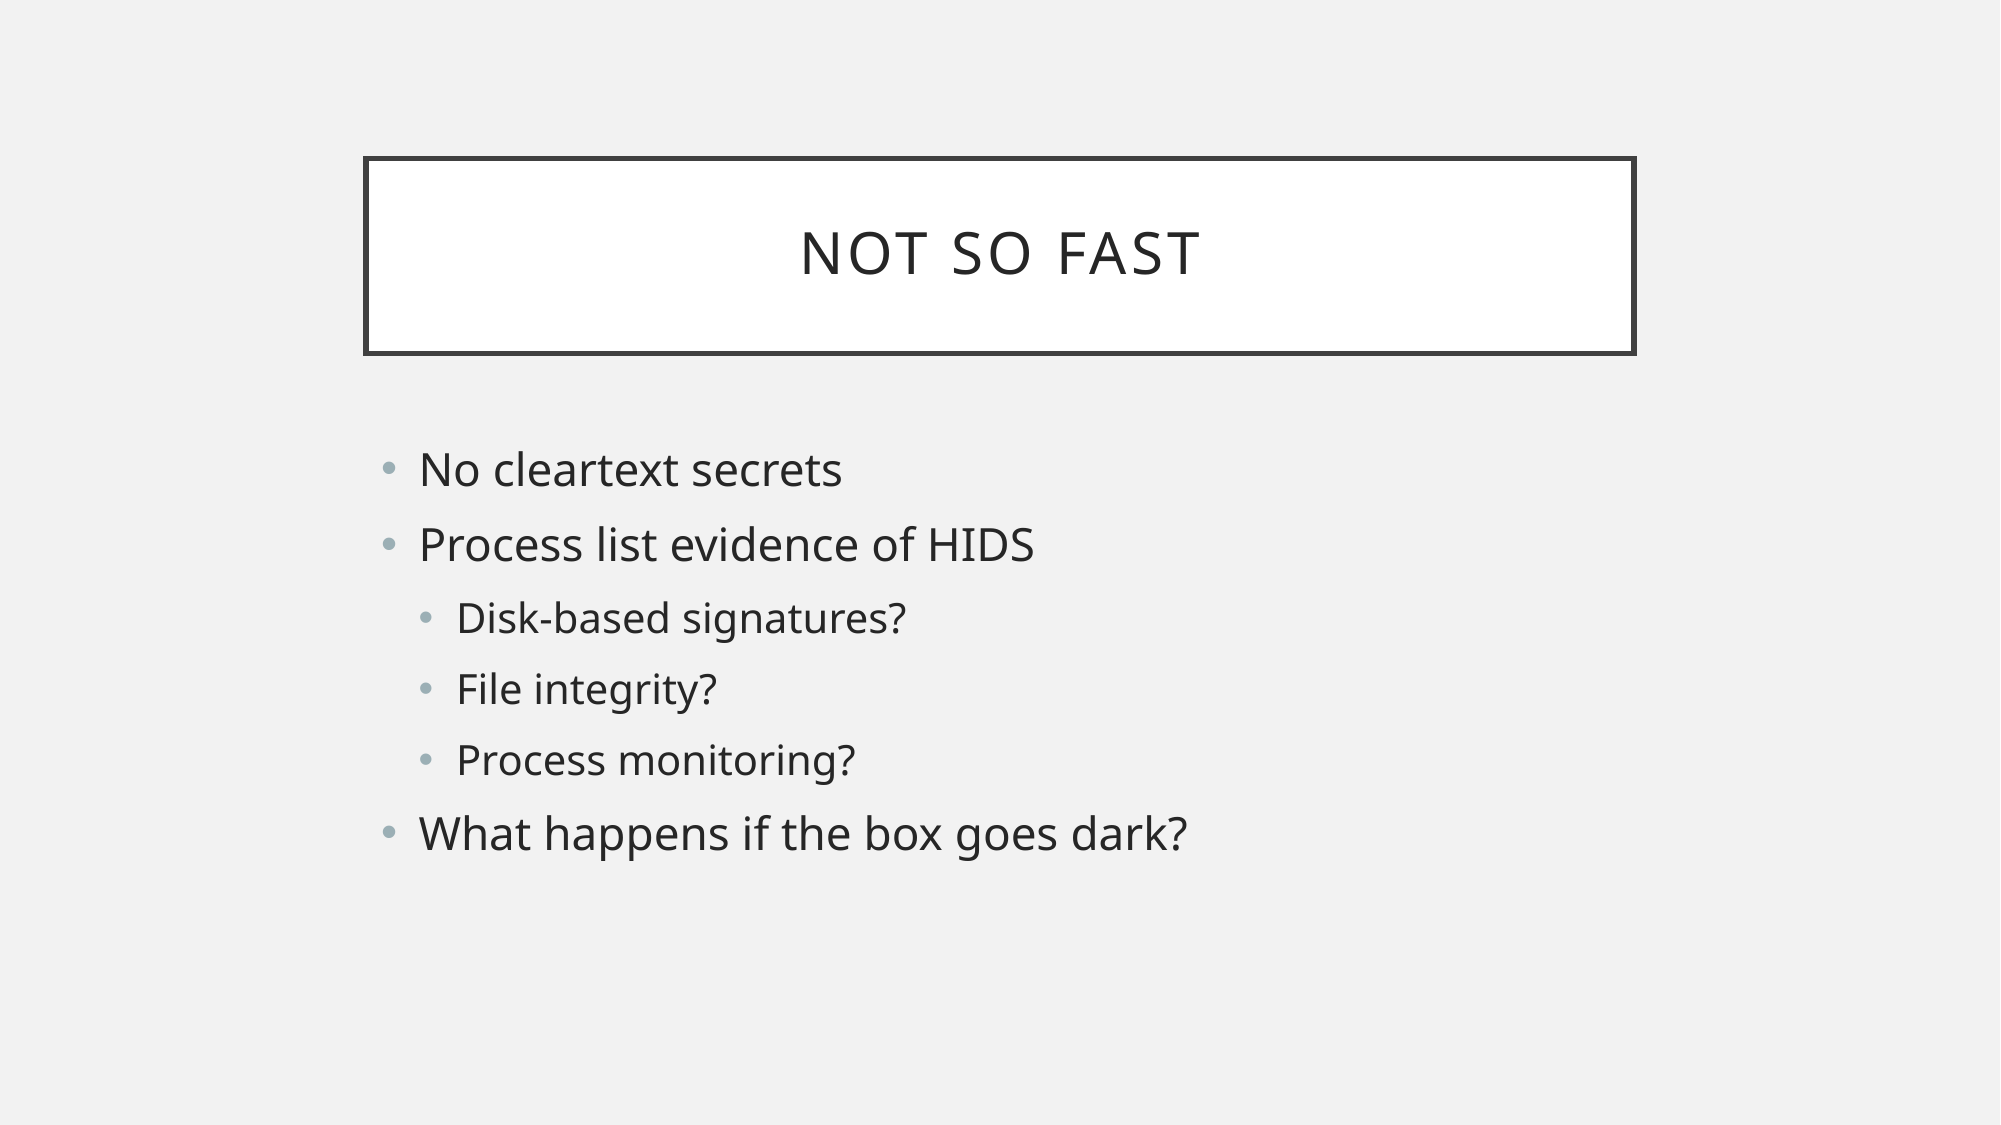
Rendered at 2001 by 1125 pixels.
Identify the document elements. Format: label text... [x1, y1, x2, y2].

title Not So Fast [363, 156, 1637, 356]
list No cleartext secrets Process list evidence of HIDS Disk-based signatures? File integrity? Process monitoring? What happens if the box goes dark? [366, 432, 1634, 942]
